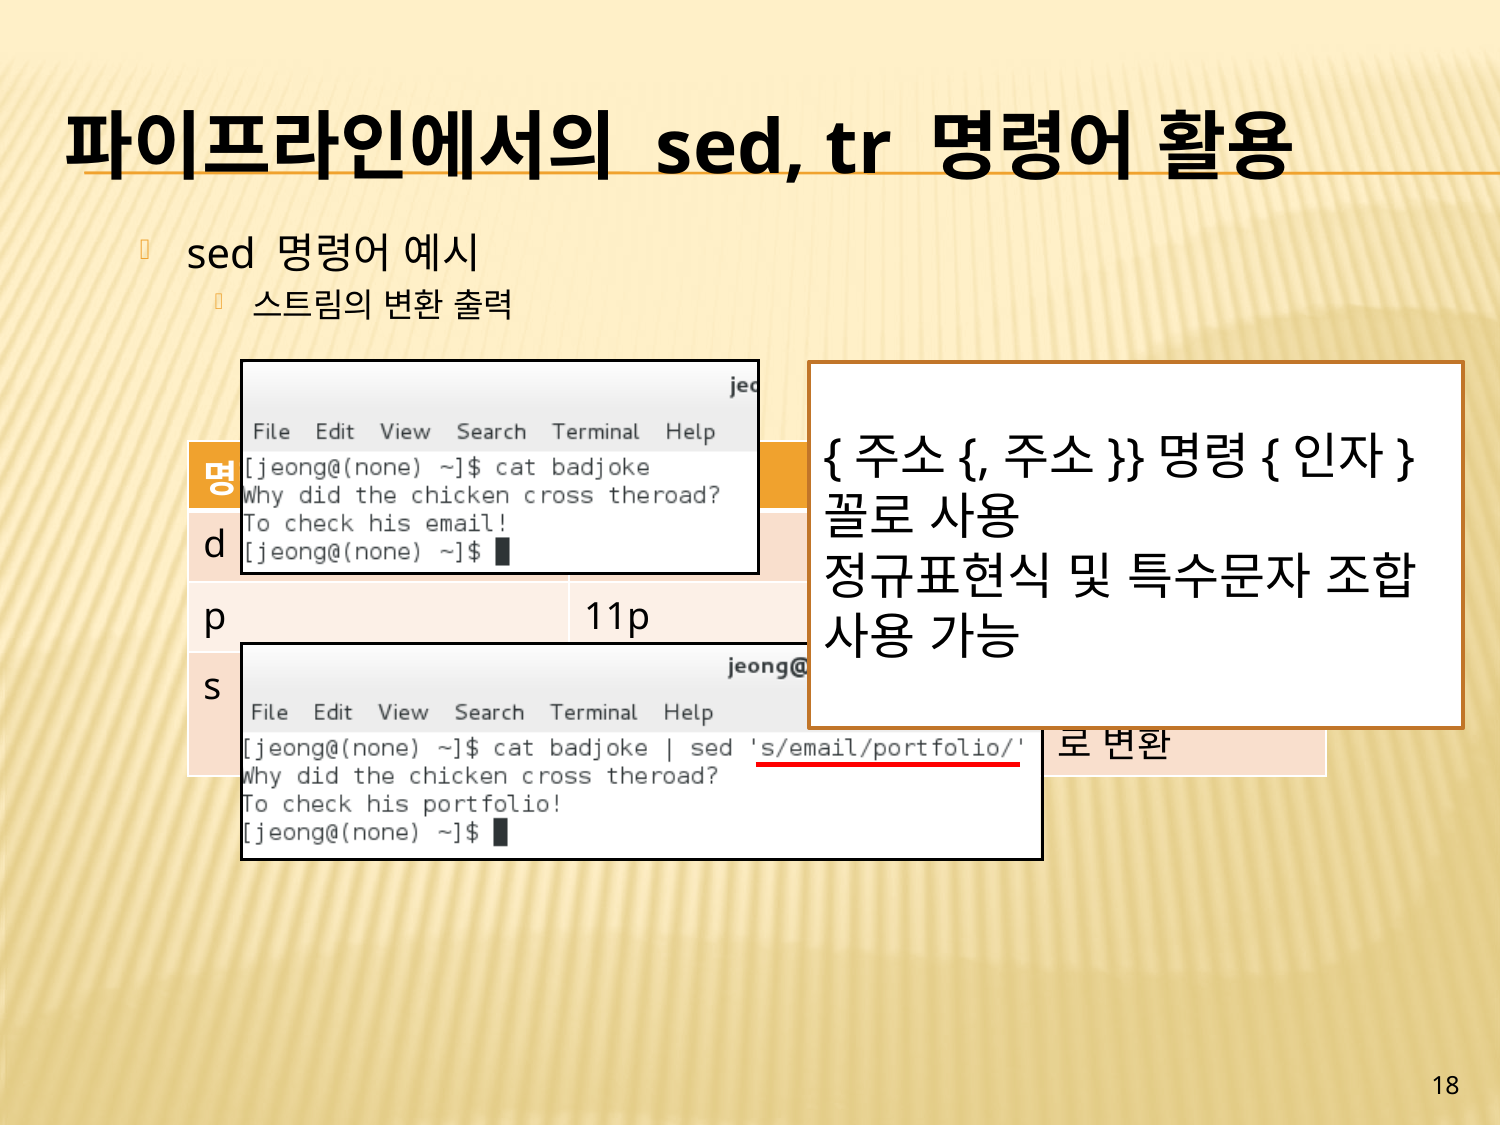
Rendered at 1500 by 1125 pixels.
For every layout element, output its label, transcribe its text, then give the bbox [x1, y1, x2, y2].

picture [242, 361, 758, 573]
title 파이프라인에서의 sed, tr 명령어 활용 [50, 75, 1475, 213]
text_box {주소{,주소}}명령{인자} 꼴로 사용 정규표현식 및 특수문자 조합 사용 가능 [807, 360, 1465, 730]
picture [242, 644, 1041, 858]
slide_number 18 [1350, 1061, 1475, 1103]
list sed 명령어 예시 스트림의 변환 출력 [50, 219, 1475, 963]
